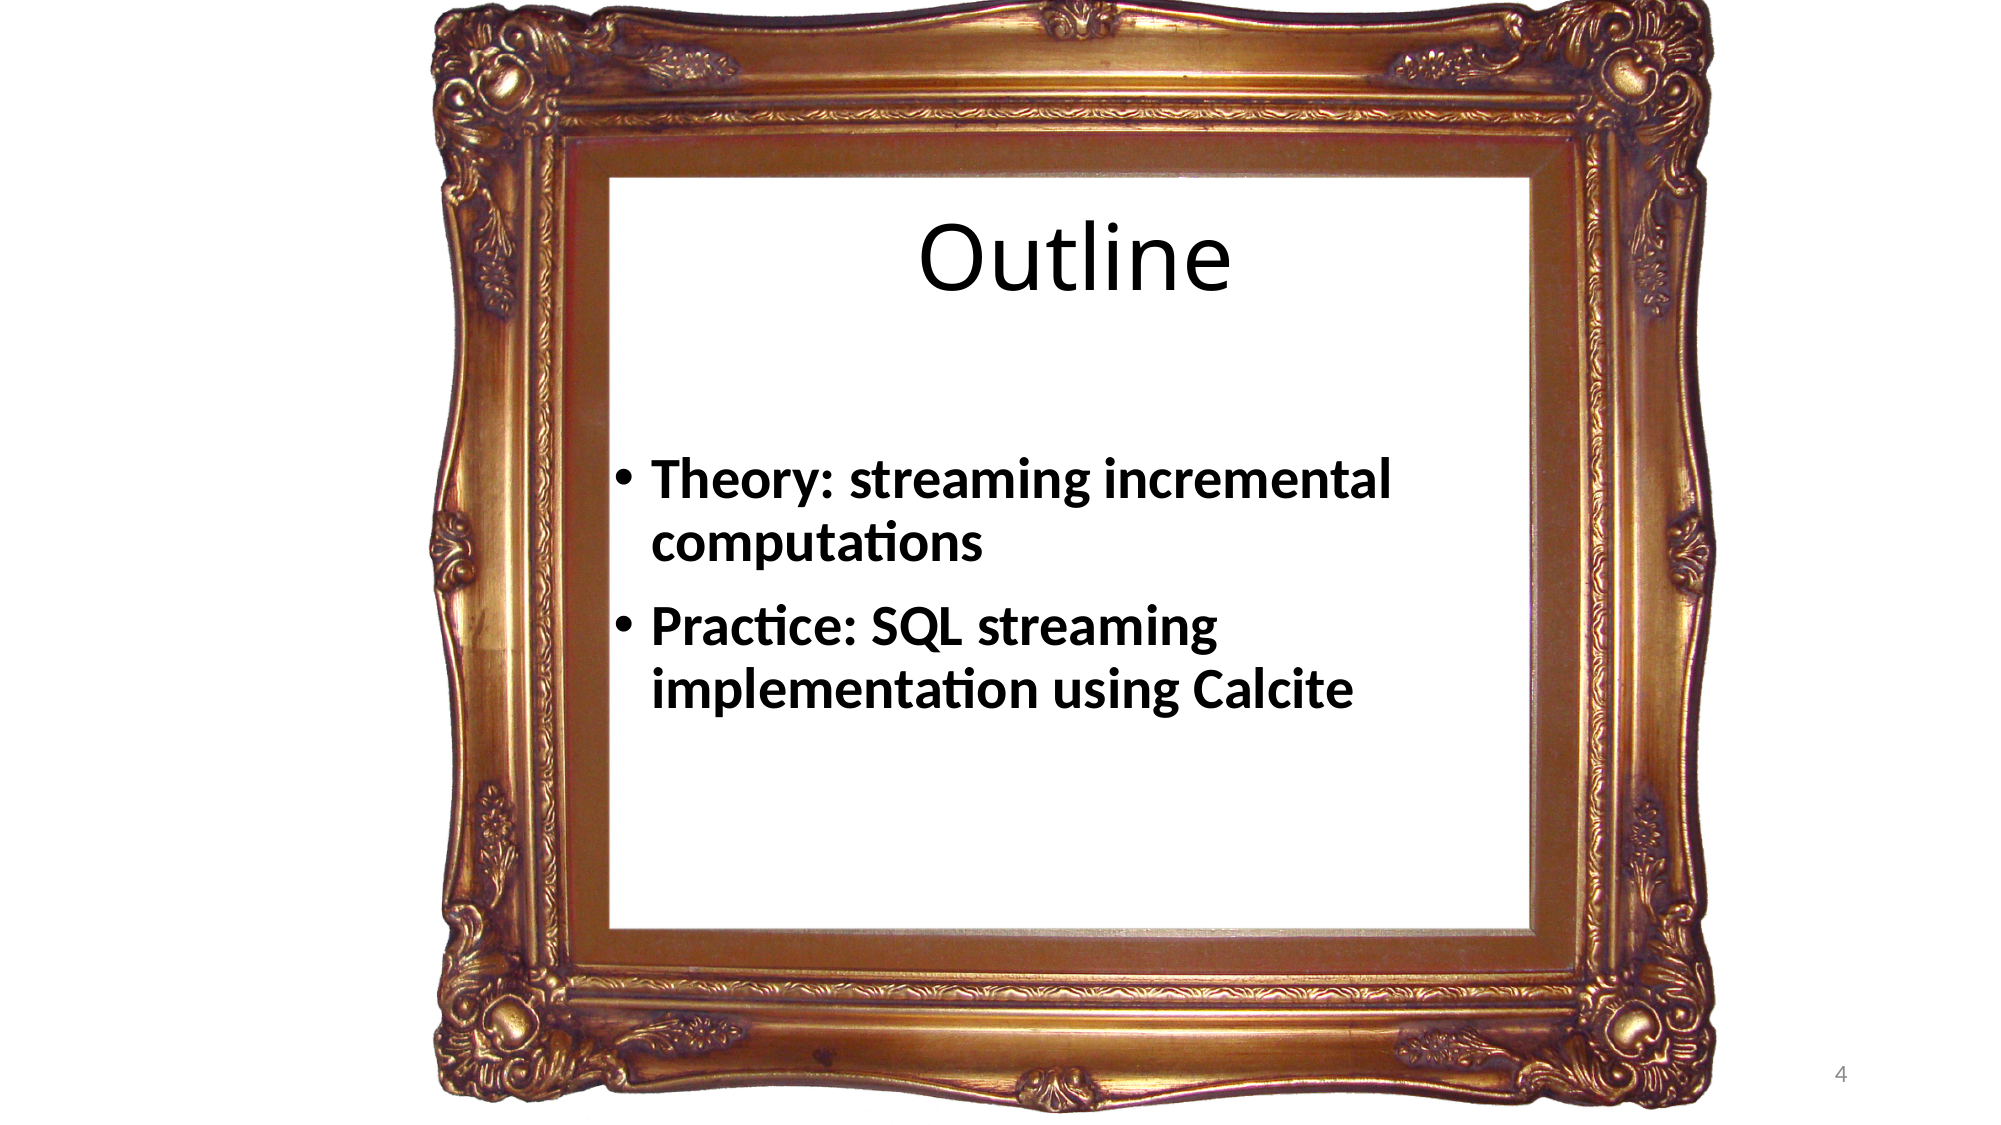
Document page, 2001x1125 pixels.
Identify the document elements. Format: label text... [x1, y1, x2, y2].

picture [424, 0, 1715, 1125]
slide_number 4 [1798, 1042, 1863, 1103]
